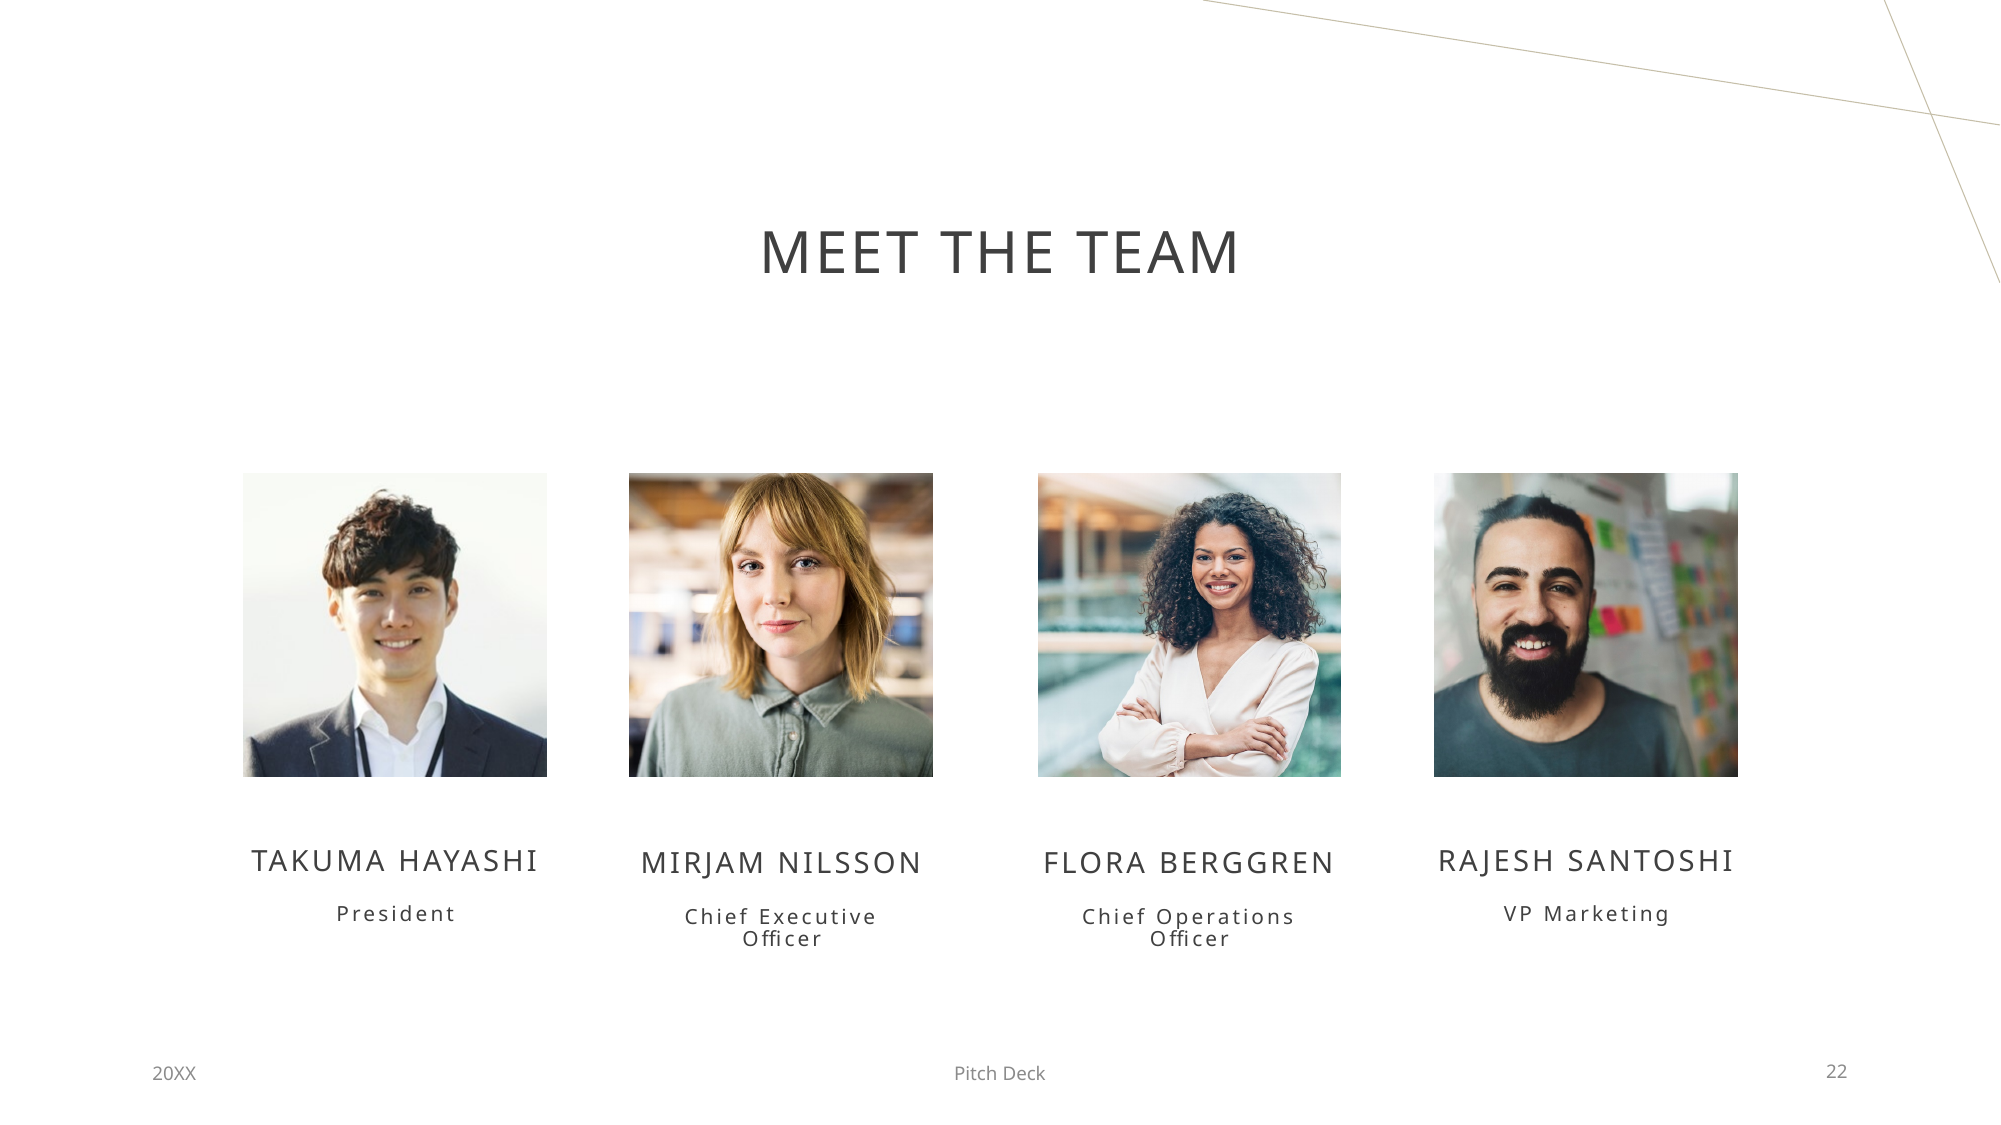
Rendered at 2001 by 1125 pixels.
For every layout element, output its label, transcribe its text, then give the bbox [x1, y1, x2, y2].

list President [243, 896, 547, 953]
footer Pitch Deck [662, 1042, 1338, 1103]
picture [1434, 473, 1738, 777]
picture [1037, 473, 1341, 777]
picture [629, 473, 933, 777]
list MIRJAM NILSSON​ [605, 836, 957, 893]
list FLORA BERGGREN​ [1014, 836, 1363, 893]
list Chief Executive Officer [629, 898, 934, 955]
slide_number 20XX [137, 1042, 588, 1103]
list Chief Operations Officer [1038, 898, 1341, 955]
picture [243, 473, 547, 777]
slide_number 22 [1412, 1042, 1863, 1103]
list VP Marketing [1434, 896, 1738, 953]
title MEET THE TEAM [309, 146, 1691, 364]
list RAJESH SANTOSHI​ [1411, 834, 1760, 891]
list TAKUMA HAYASHI​ [220, 834, 569, 891]
